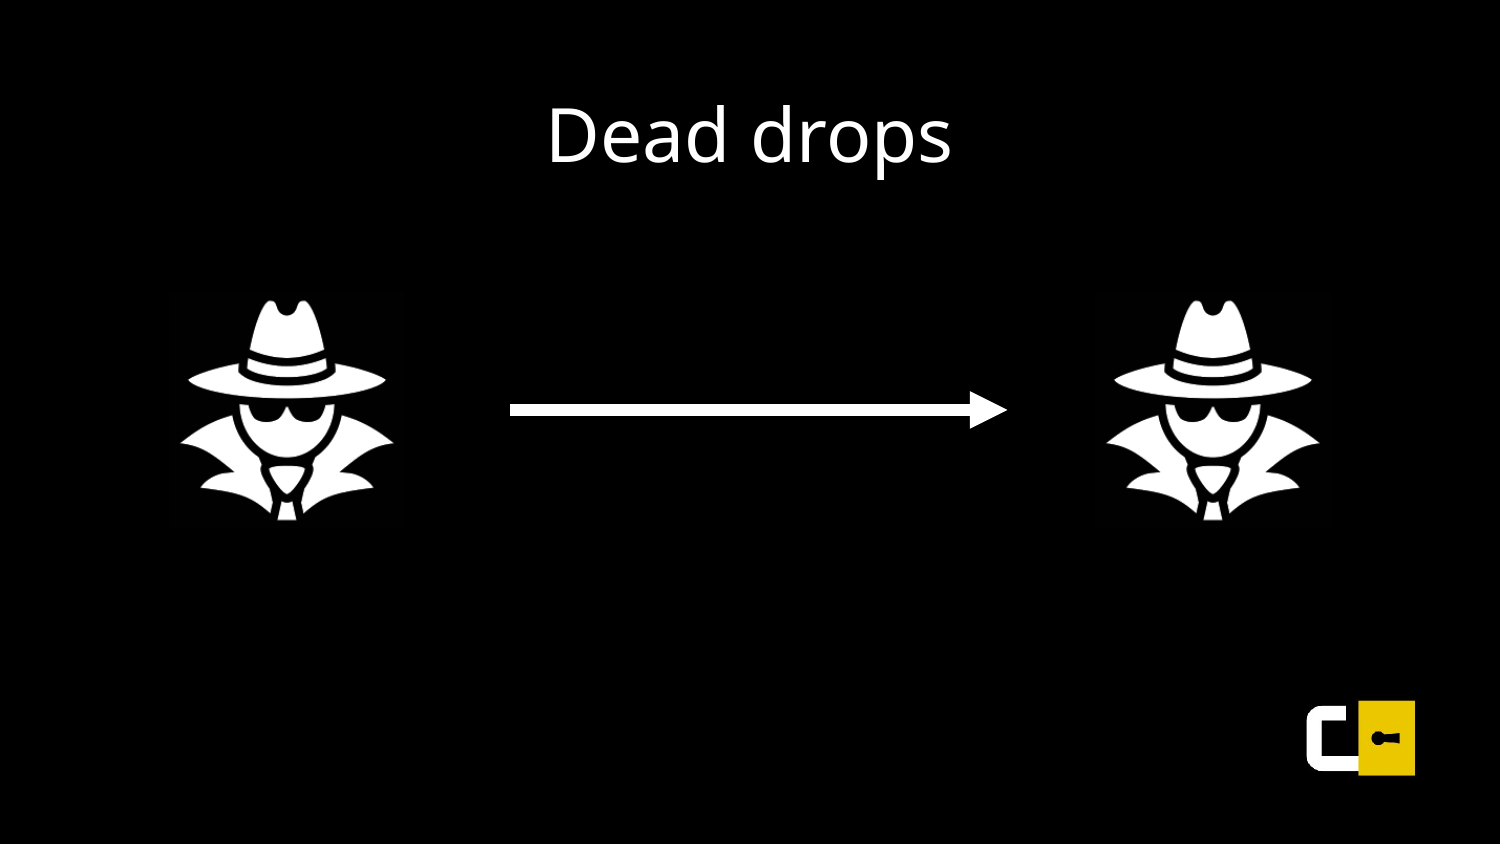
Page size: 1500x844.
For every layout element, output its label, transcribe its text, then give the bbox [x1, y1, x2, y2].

title Dead drops [51, 72, 1449, 259]
picture [1300, 680, 1419, 780]
picture [1094, 291, 1331, 528]
picture [168, 291, 406, 528]
